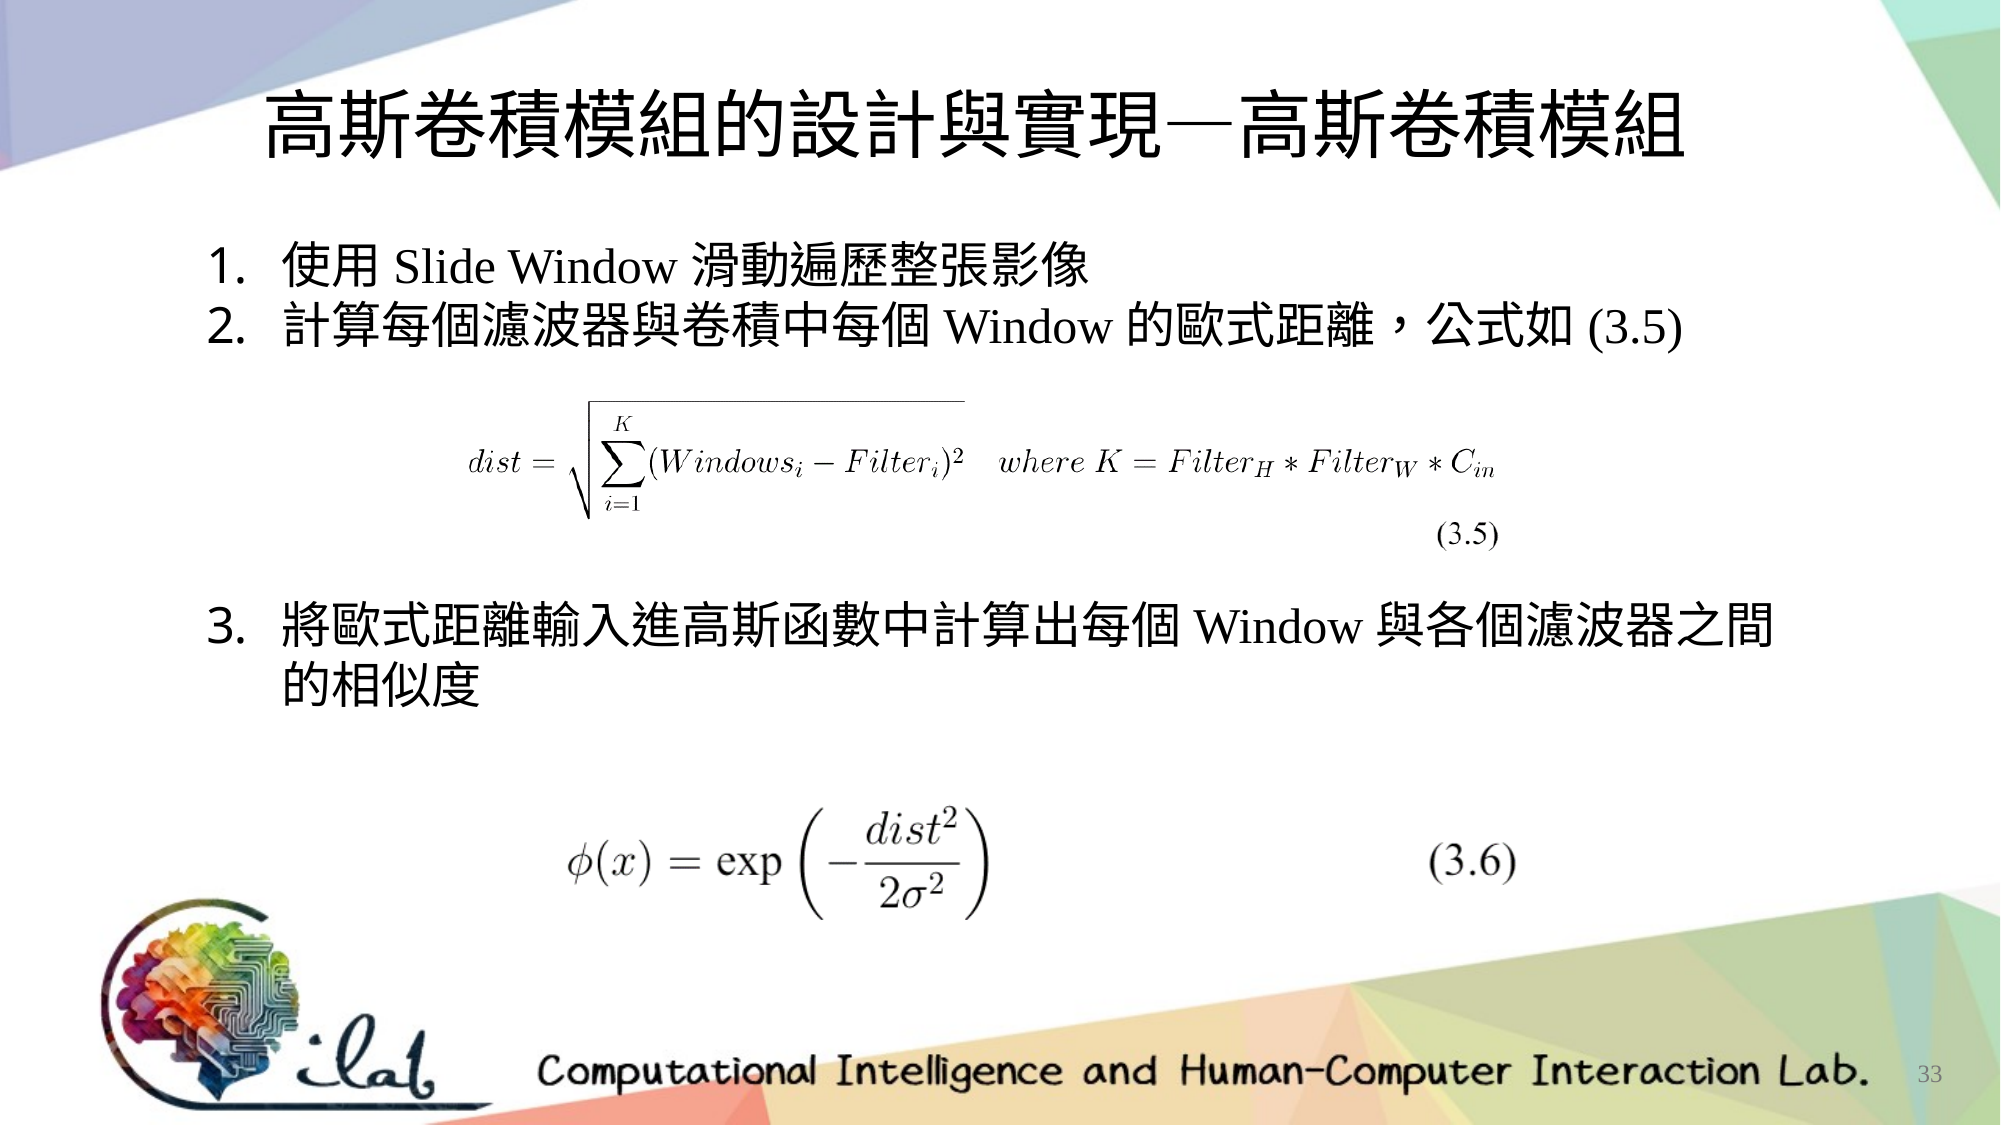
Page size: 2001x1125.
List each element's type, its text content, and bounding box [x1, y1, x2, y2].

slide_number 33 [1507, 1042, 1958, 1103]
text_box 高斯卷積模組的設計與實現—高斯卷積模組 [247, 69, 1703, 175]
picture [0, 0, 2001, 1125]
text_box 使用Slide Window滑動遍歷整張影像 計算每個濾波器與卷積中每個Window的歐式距離，公式如(3.5) 將歐式距離輸入進高斯函數中計算出每個Window與各個濾波器之間的相似度 [191, 226, 1835, 842]
